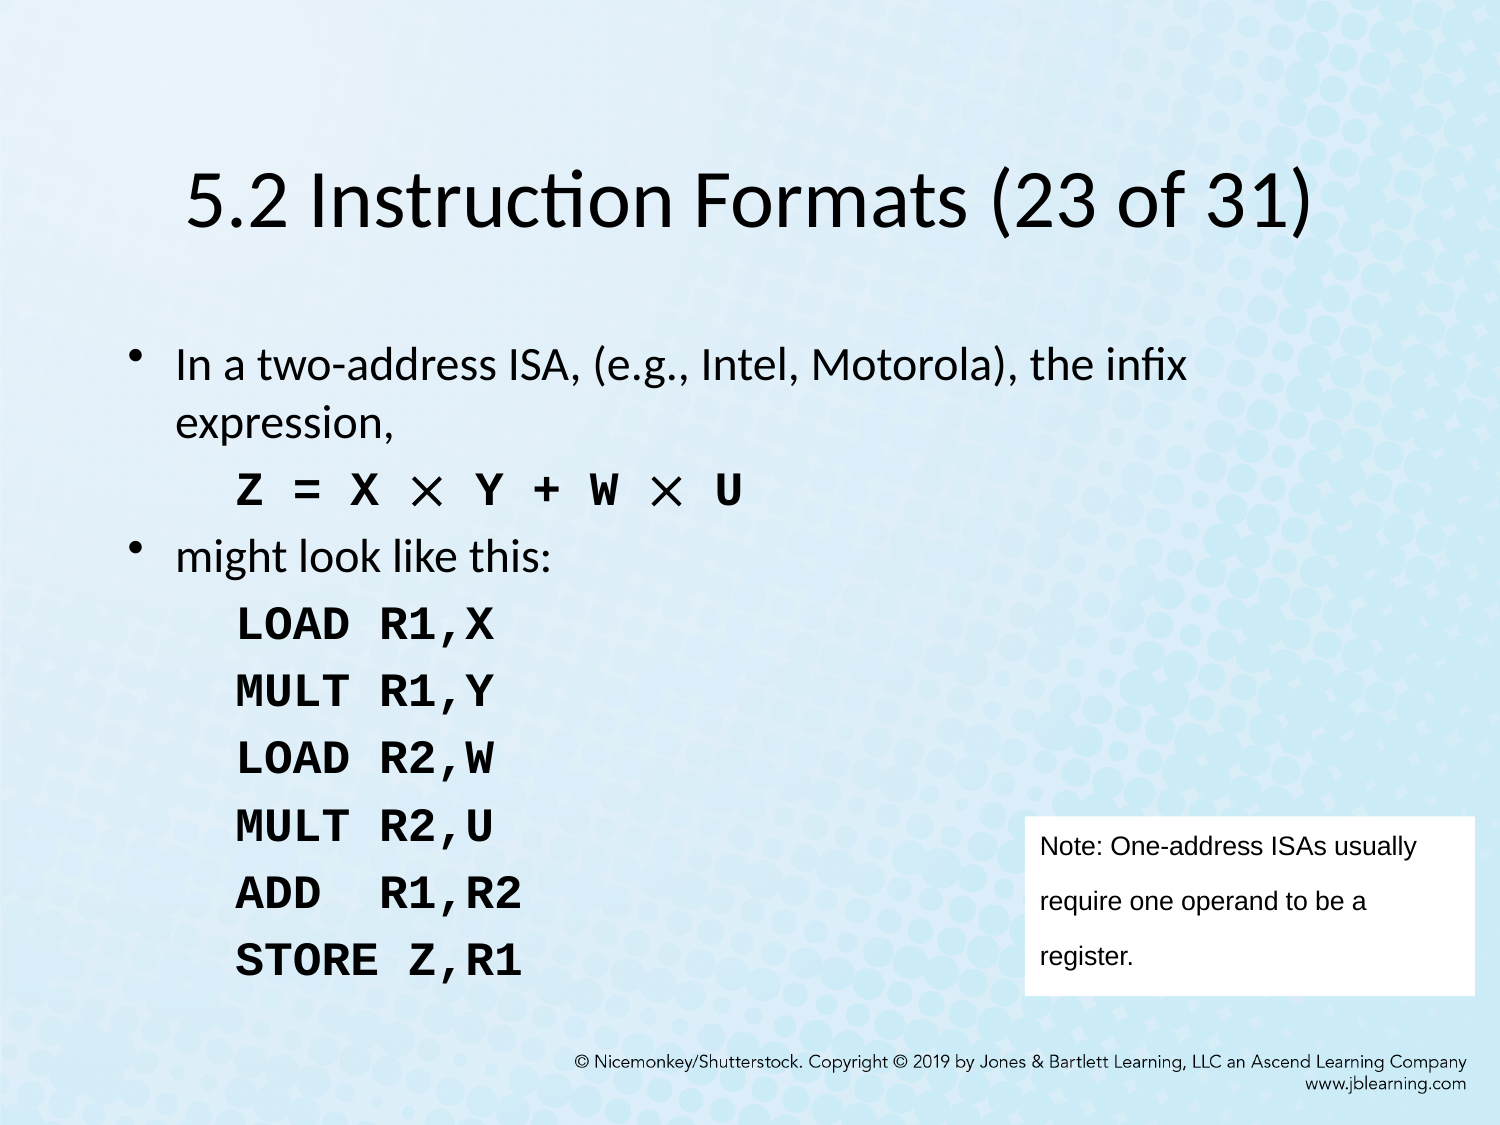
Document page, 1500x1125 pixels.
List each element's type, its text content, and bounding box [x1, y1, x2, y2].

title 5.2 Instruction Formats (23 of 31) [112, 99, 1388, 288]
picture [0, 0, 1500, 1125]
text_box Note: One-address ISAs usually require one operand to be a register. [1024, 816, 1475, 997]
list In a two-address ISA, (e.g., Intel, Motorola), the infix expression, Z = X  Y + W  U might look like this: LOAD R1,X MULT R1,Y LOAD R2,W MULT R2,U ADD R1,R2 STORE Z,R1 [112, 324, 1388, 1000]
